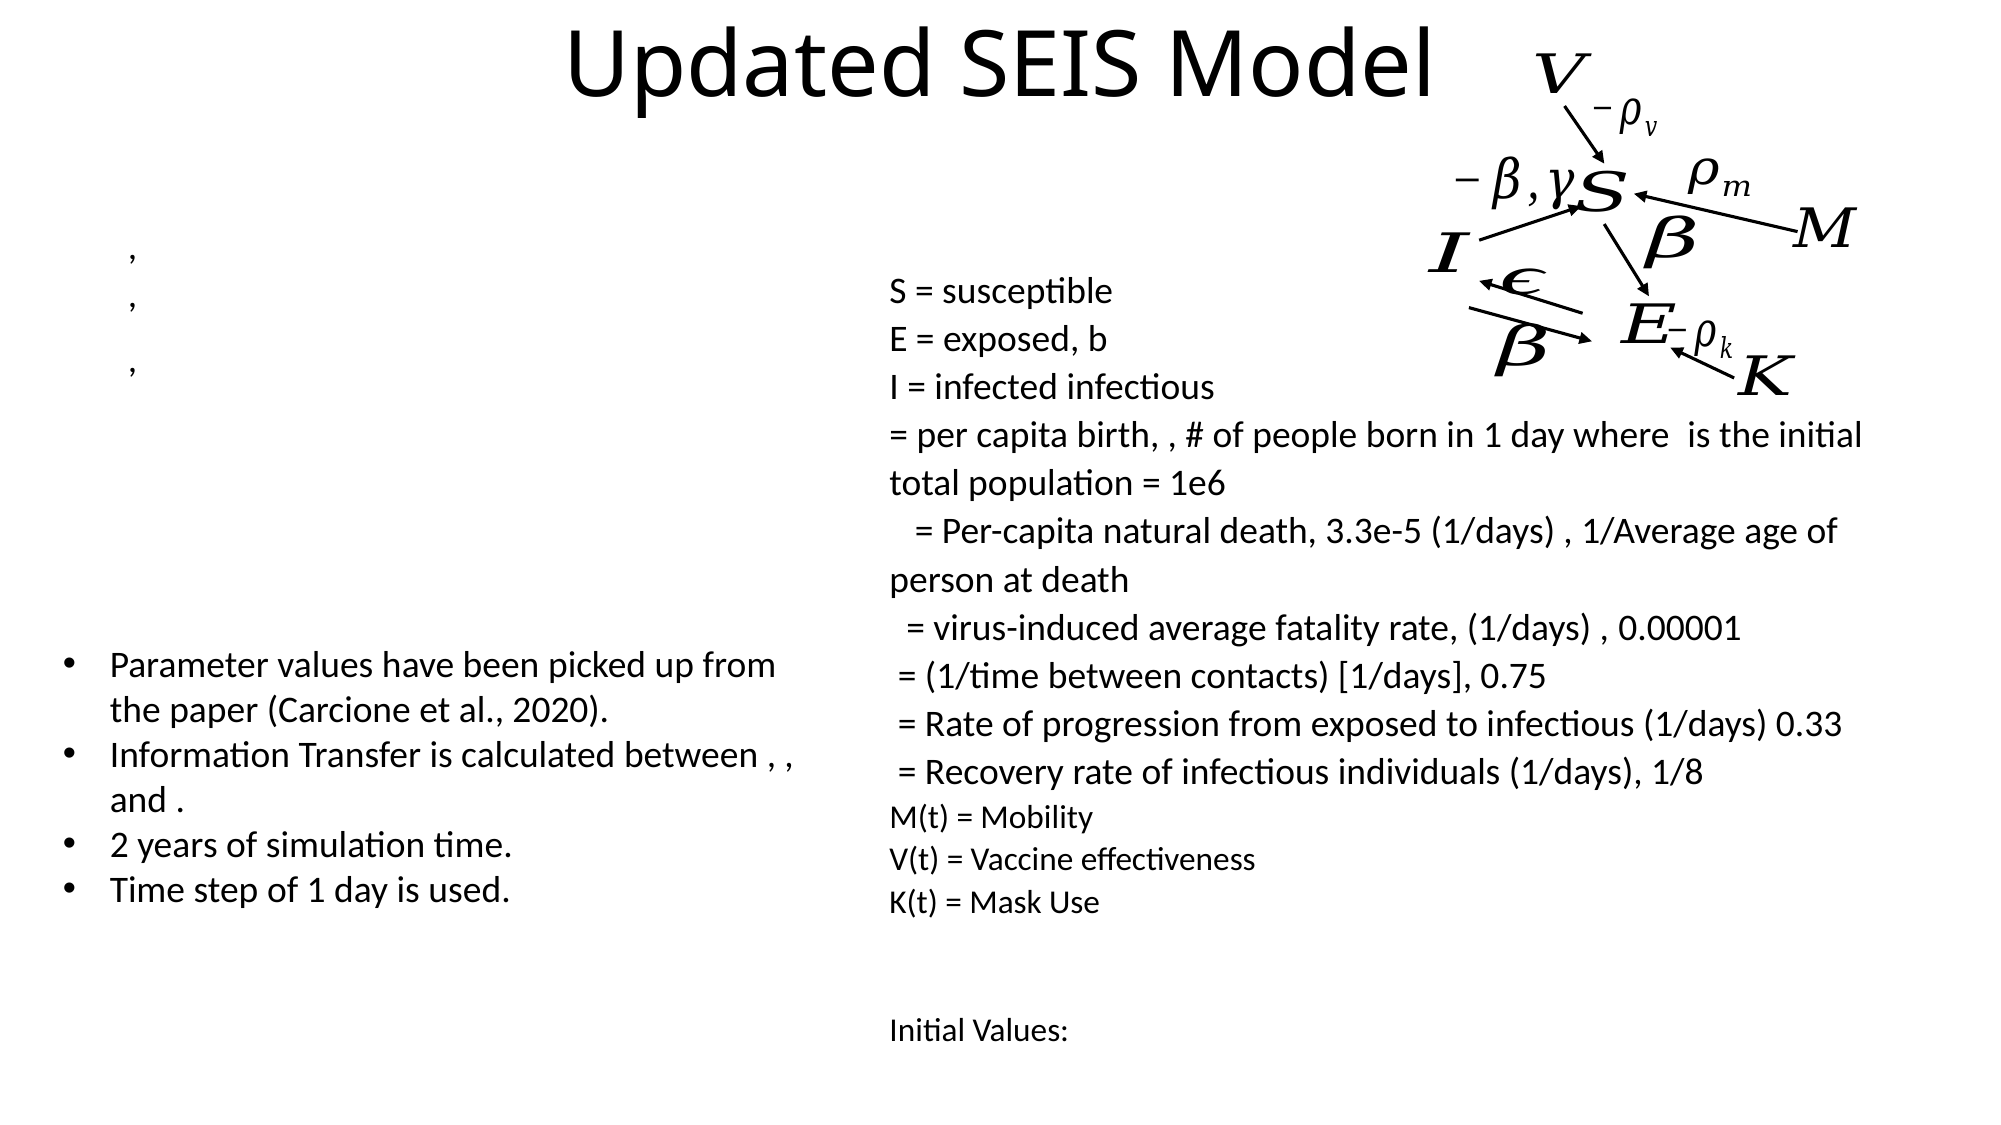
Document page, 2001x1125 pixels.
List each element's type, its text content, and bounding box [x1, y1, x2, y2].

title Updated SEIS Model [137, 1, 1863, 132]
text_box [1423, 45, 1863, 409]
